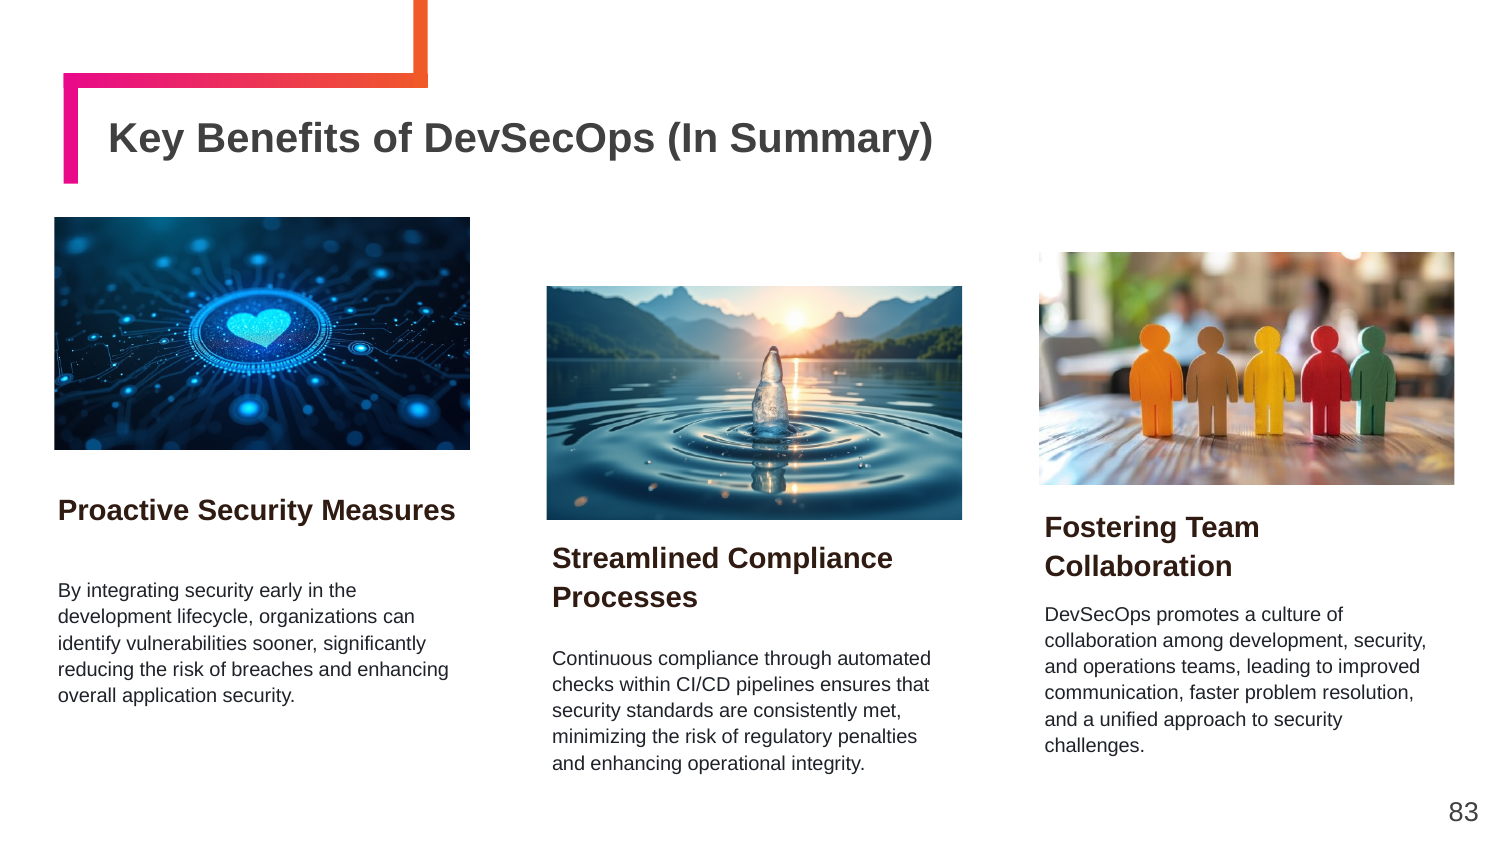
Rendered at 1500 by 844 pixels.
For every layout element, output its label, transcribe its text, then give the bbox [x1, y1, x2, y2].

text_box Continuous compliance through automated checks within CI/CD pipelines ensures that security standards are consistently met, minimizing the risk of regulatory penalties and enhancing operational integrity. [552, 638, 952, 780]
text_box DevSecOps promotes a culture of collaboration among development, security, and operations teams, leading to improved communication, faster problem resolution, and a unified approach to security challenges. [1044, 607, 1444, 748]
text_box Proactive Security Measures [57, 471, 457, 542]
text_box By integrating security early in the development lifecycle, organizations can identify vulnerabilities sooner, significantly reducing the risk of breaches and enhancing overall application security. [57, 570, 457, 712]
slide_number 83 [1403, 779, 1494, 844]
picture [546, 286, 963, 520]
text_box Fostering Team Collaboration [1044, 508, 1444, 578]
picture [54, 216, 471, 450]
picture [1038, 251, 1455, 485]
text_box Streamlined Compliance Processes [552, 539, 952, 609]
title Key Benefits of DevSecOps (In Summary) [100, 117, 1455, 169]
